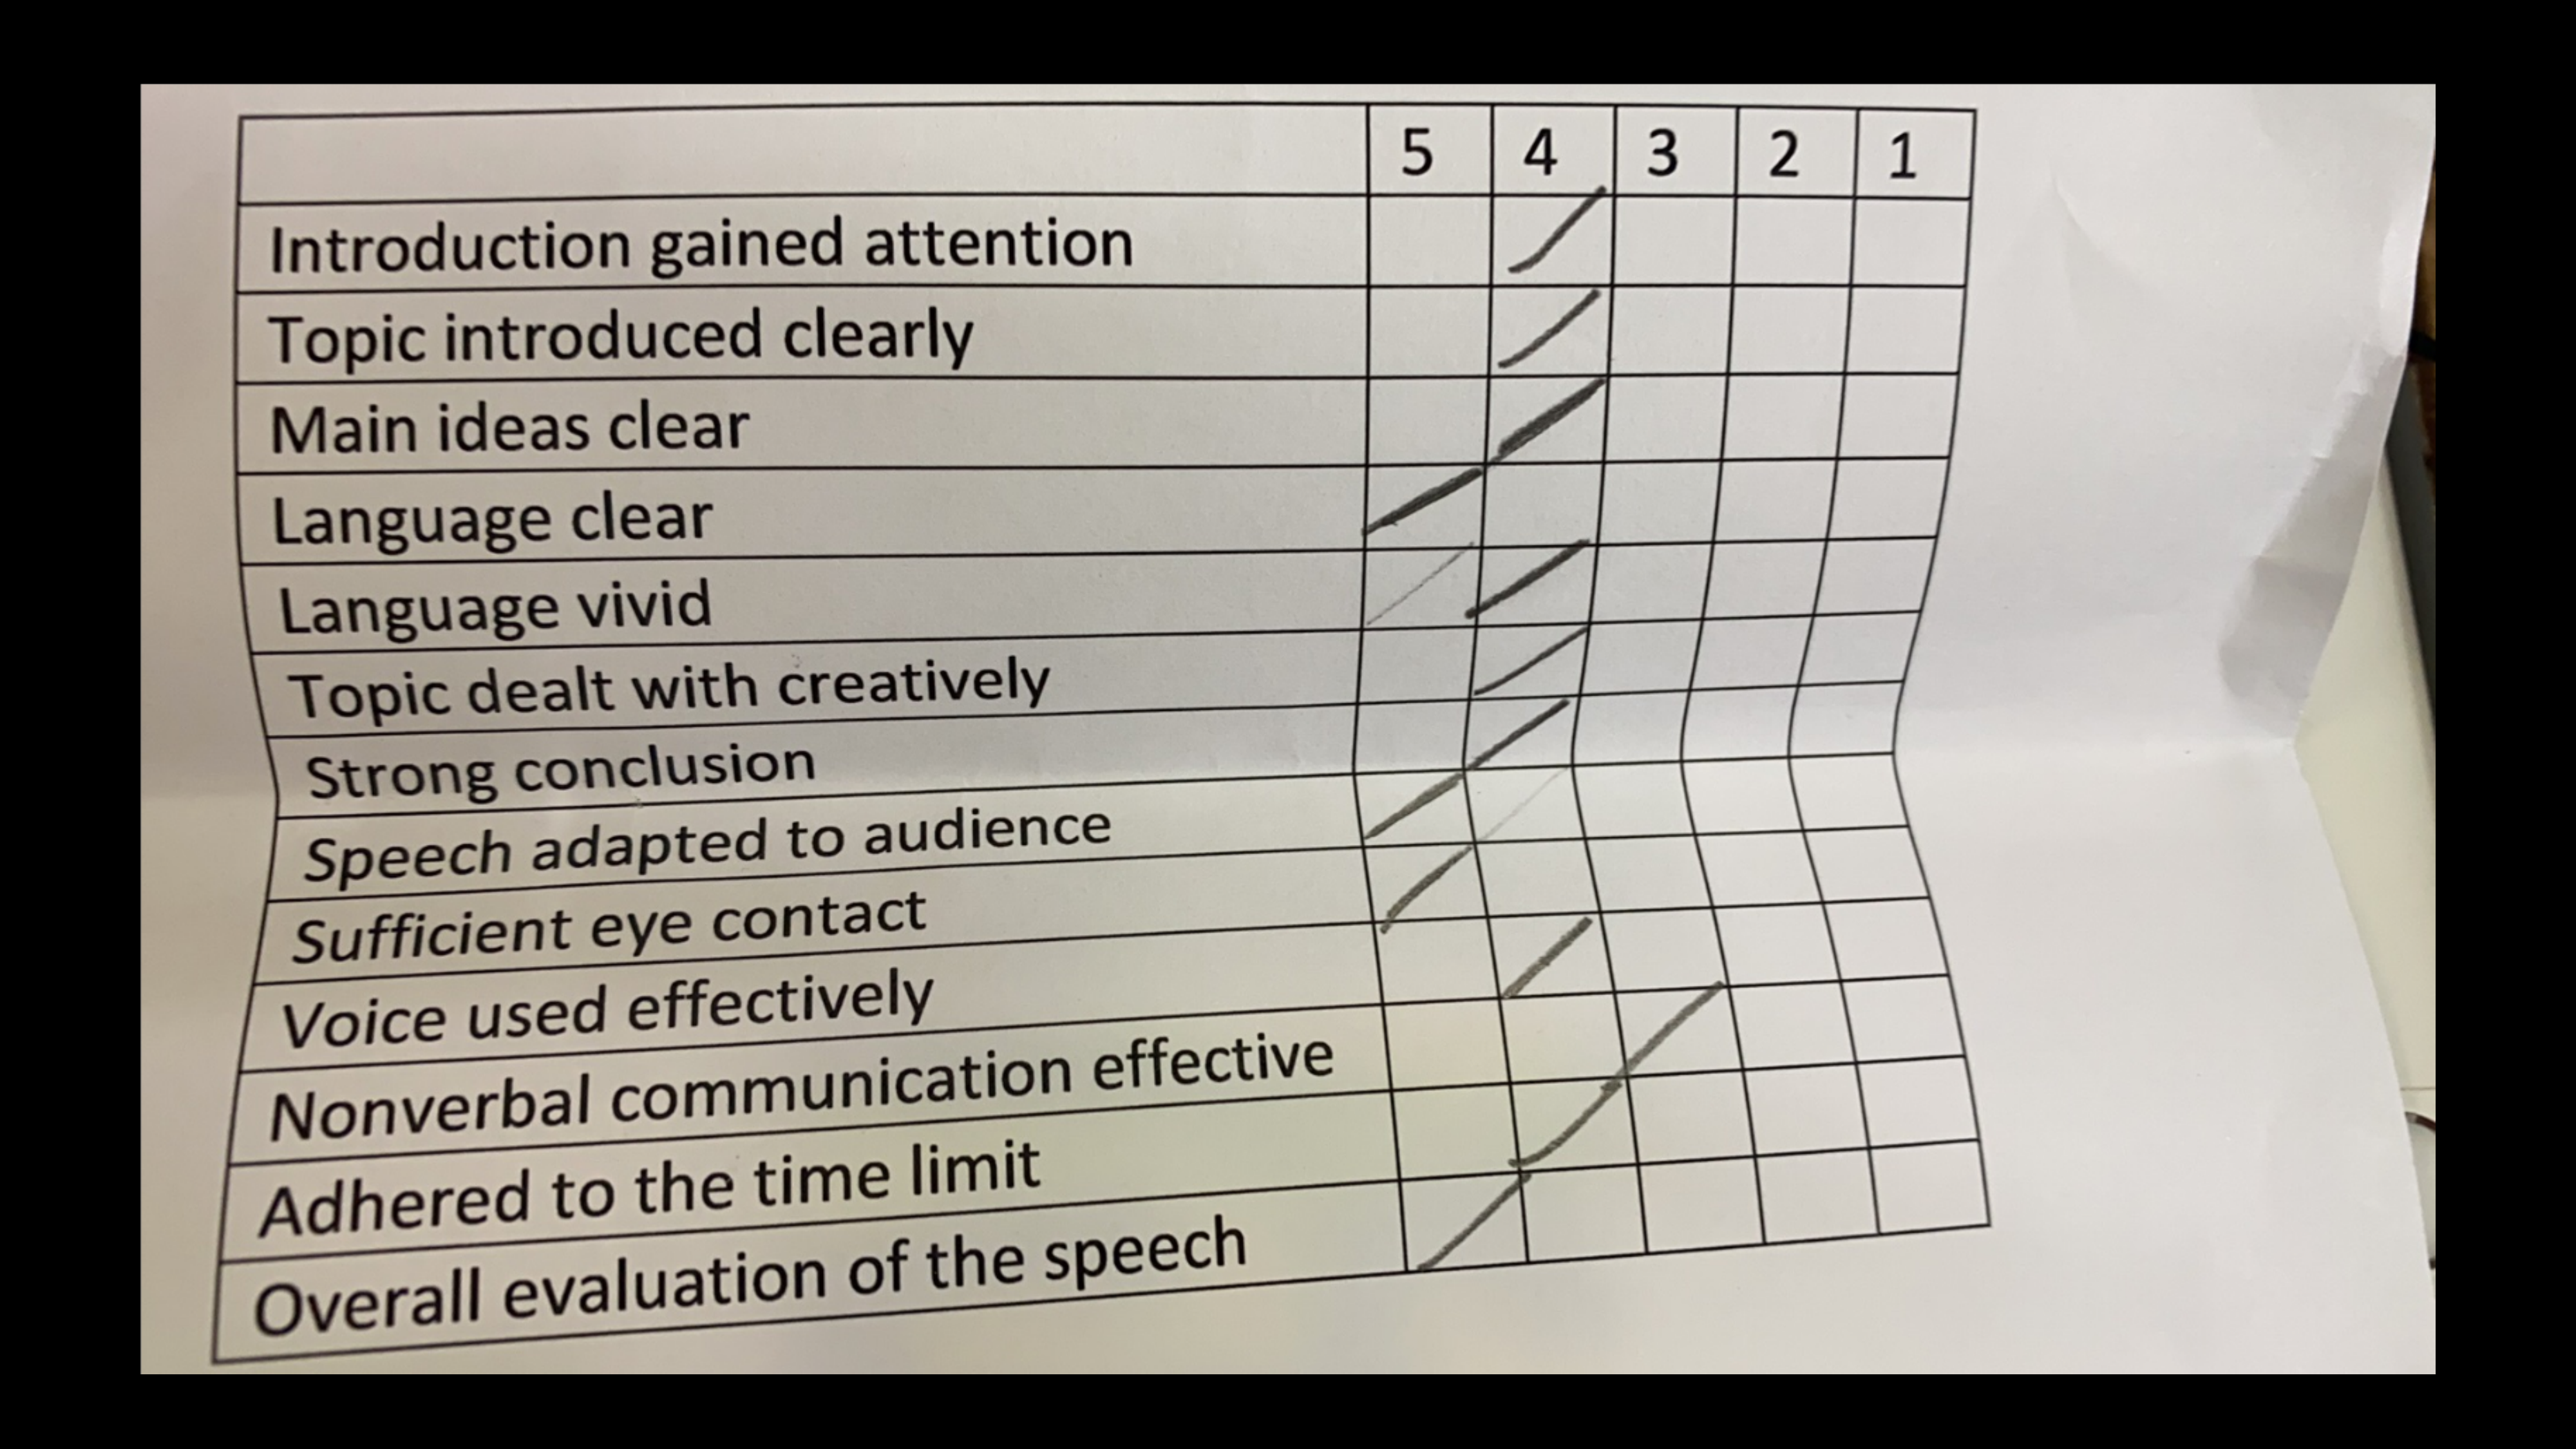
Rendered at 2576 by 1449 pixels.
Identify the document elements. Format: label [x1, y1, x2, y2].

picture [143, 0, 2436, 1449]
